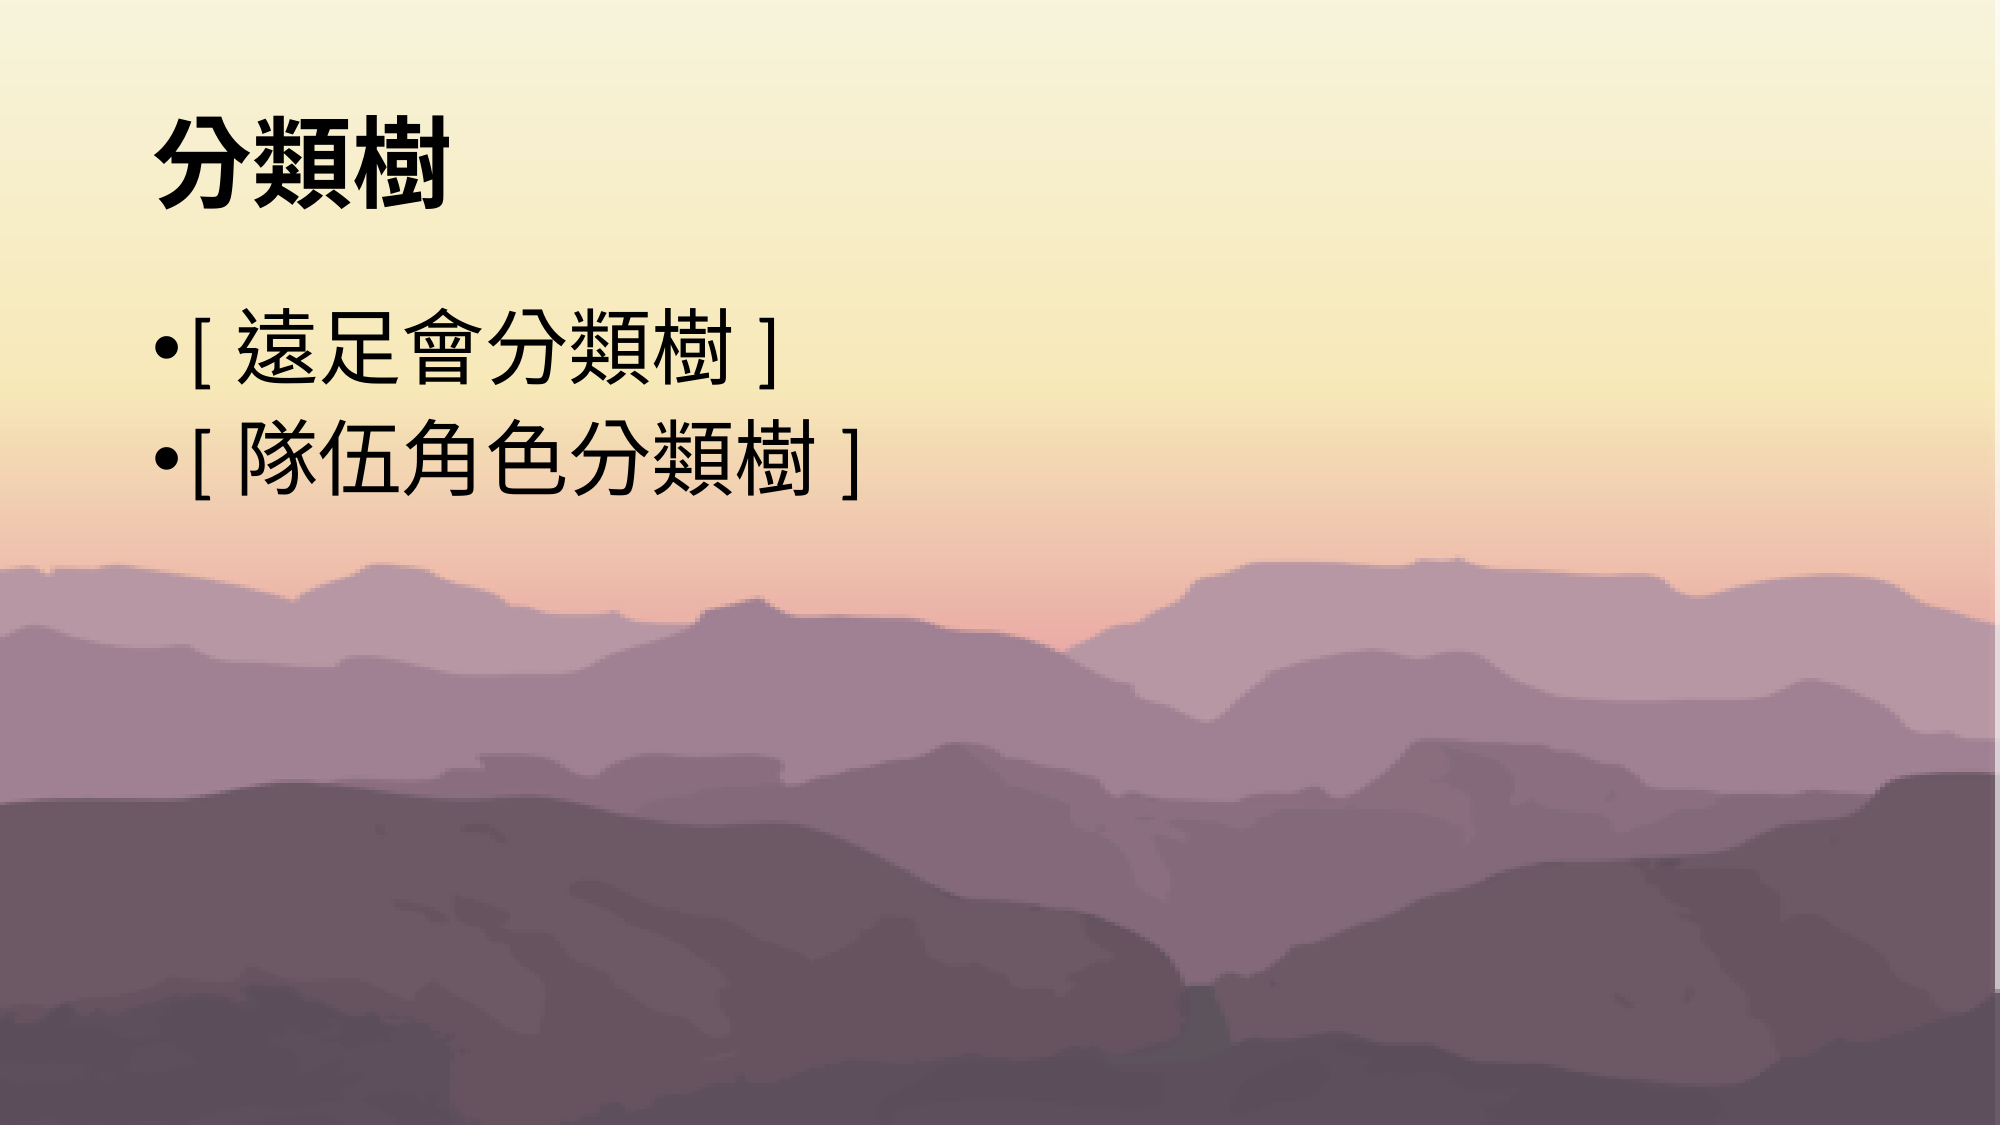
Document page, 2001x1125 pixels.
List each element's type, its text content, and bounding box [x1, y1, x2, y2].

list [遠足會分類樹] [隊伍角色分類樹] [137, 299, 1863, 1014]
title 分類樹 [137, 59, 1863, 278]
